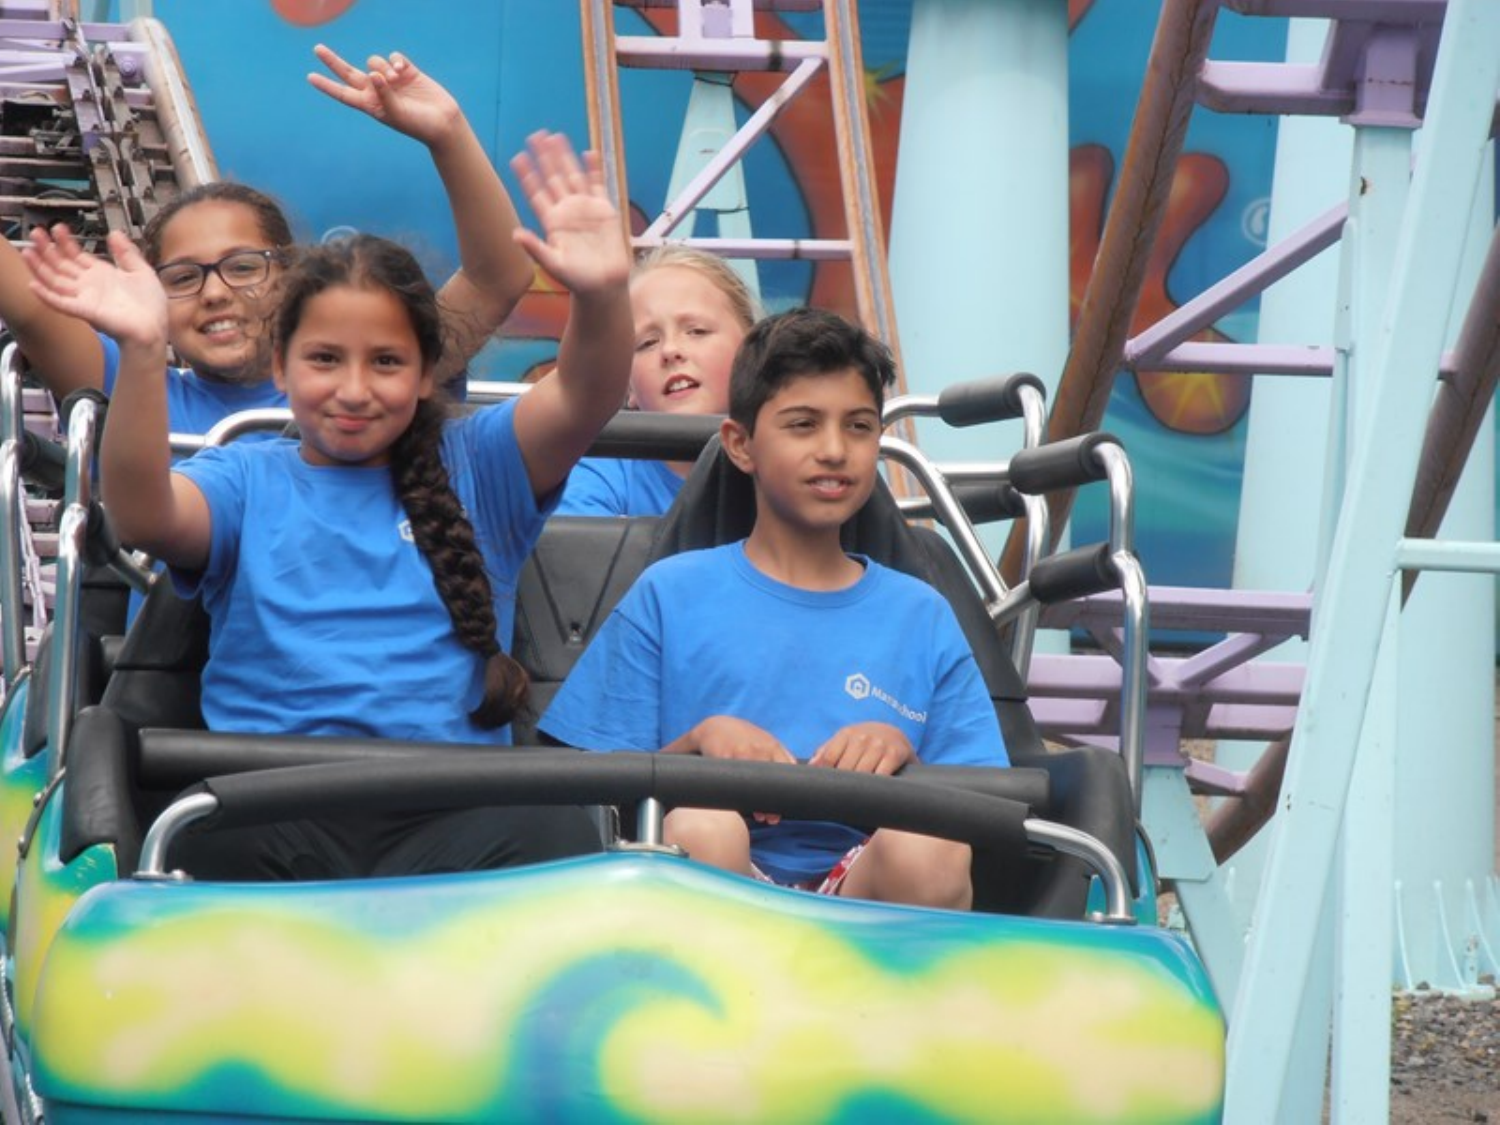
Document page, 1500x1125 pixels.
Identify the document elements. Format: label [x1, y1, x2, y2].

list [0, 0, 1500, 1125]
